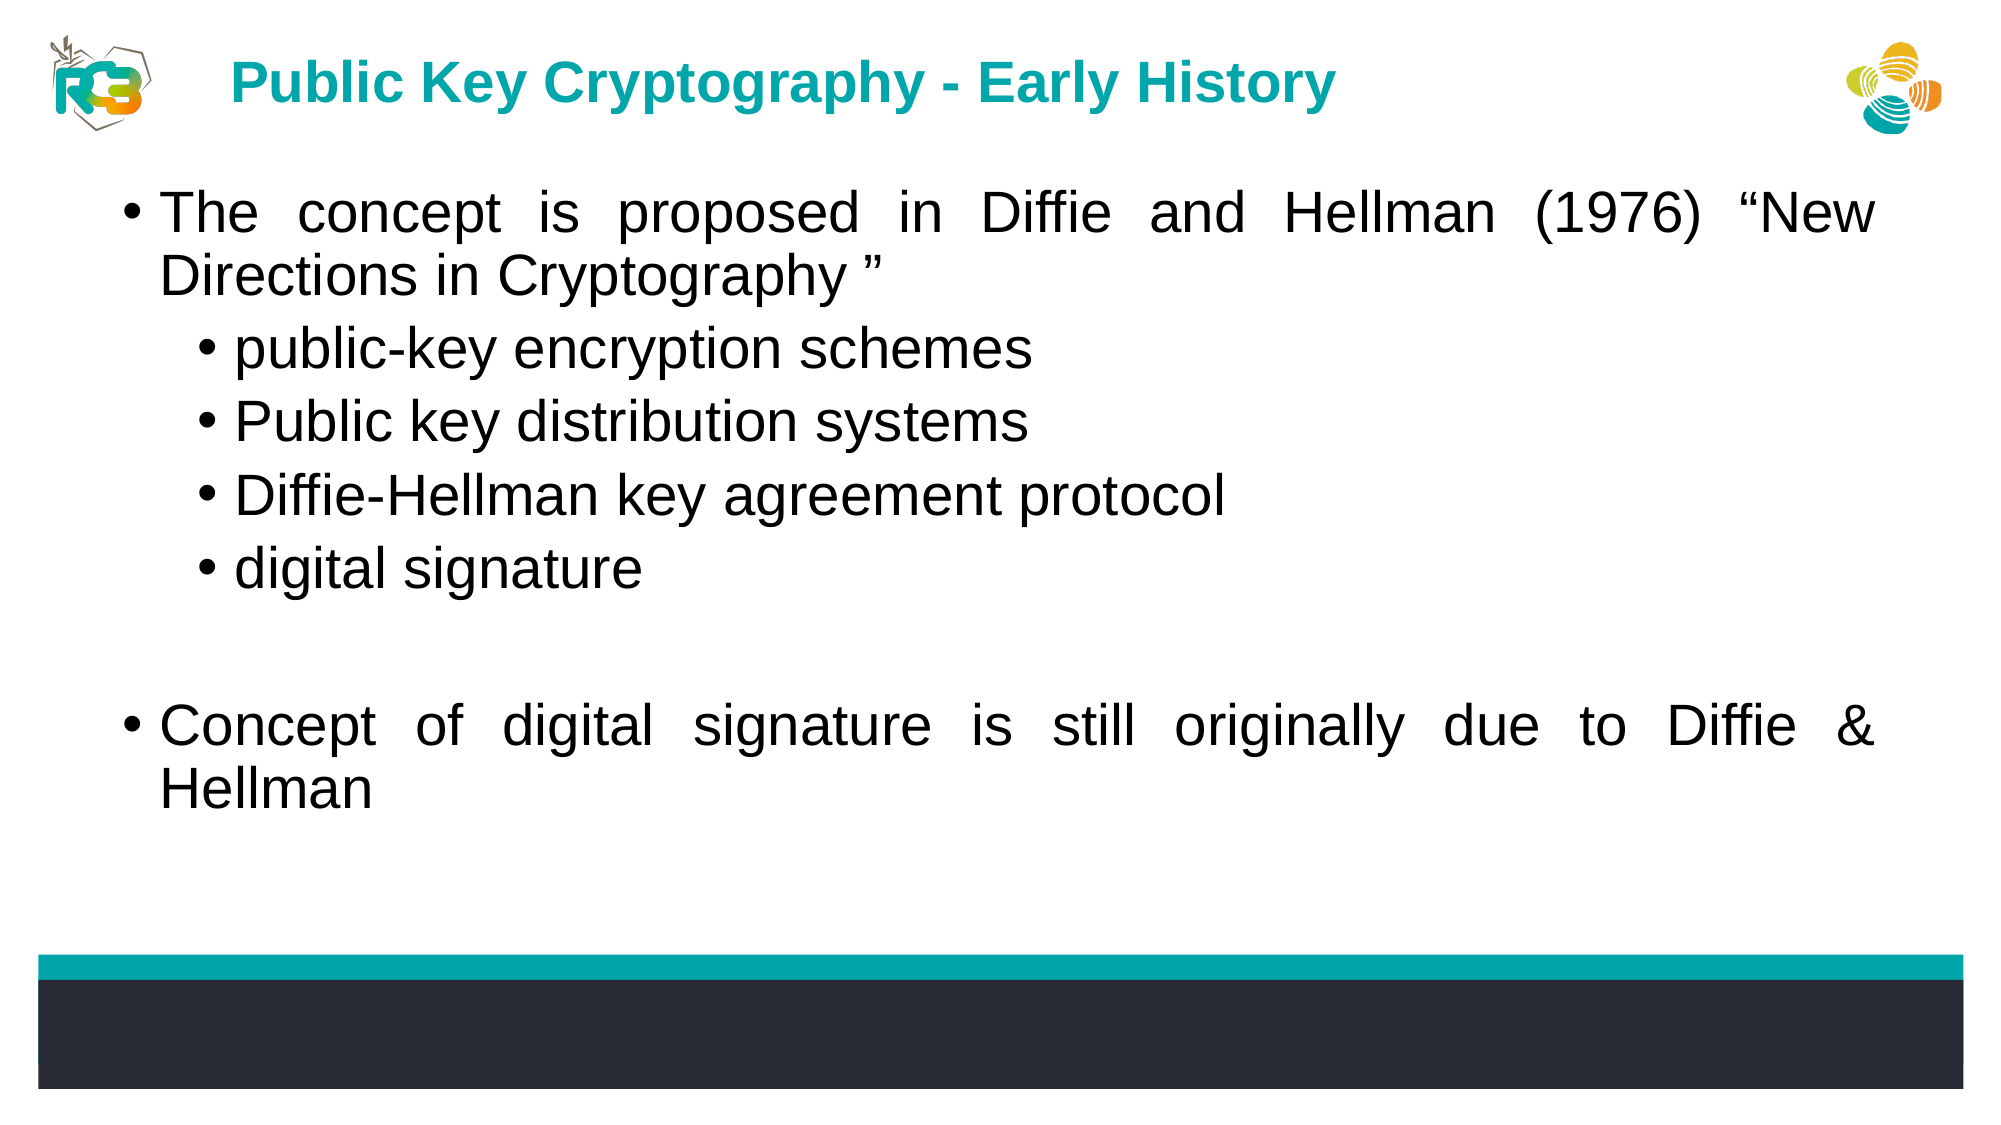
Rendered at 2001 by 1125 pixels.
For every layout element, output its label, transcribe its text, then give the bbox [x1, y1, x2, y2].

text_box The concept is proposed in Diffie and Hellman (1976) “New Directions in Cryptography ” public-key encryption schemes Public key distribution systems Diffie-Hellman key agreement protocol digital signature Concept of digital signature is still originally due to Diffie & Hellman [107, 174, 1893, 903]
list Public Key Cryptography - Early History [215, 44, 1820, 137]
picture [50, 32, 152, 134]
